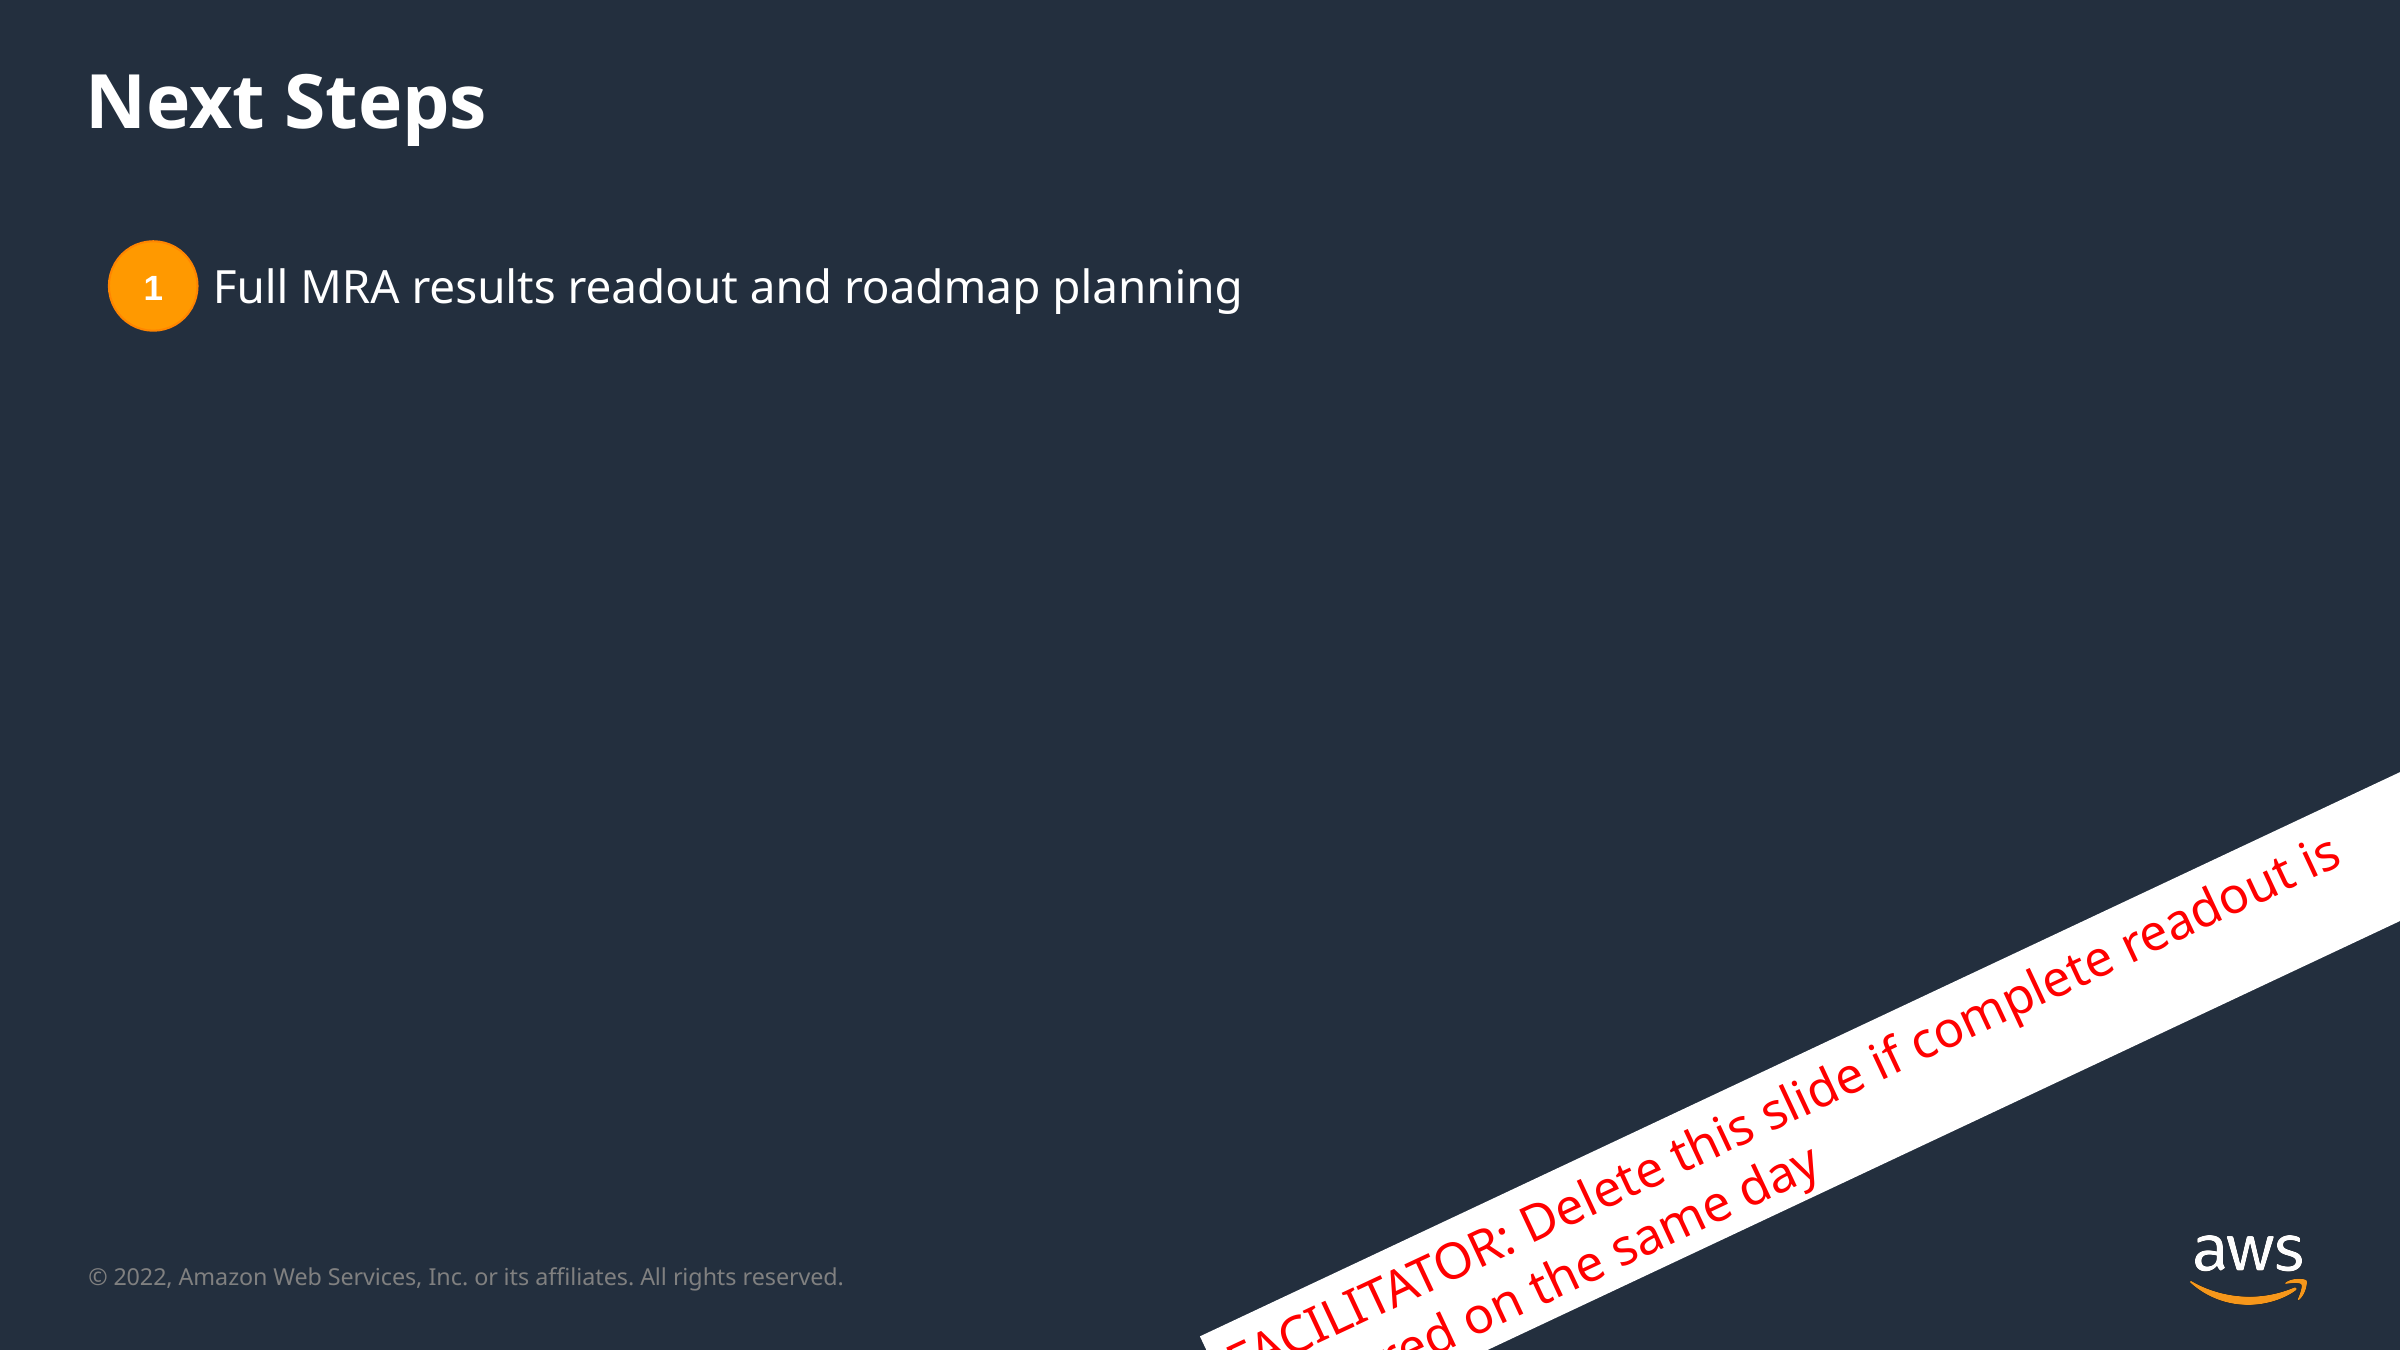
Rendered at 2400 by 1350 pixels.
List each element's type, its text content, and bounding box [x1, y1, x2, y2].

text_box Next Steps [70, 46, 1958, 152]
text_box 1 [108, 240, 199, 332]
text_box Full MRA results readout and roadmap planning [198, 250, 1958, 321]
picture [2190, 1235, 2307, 1305]
text_box FACILITATOR: Delete this slide if complete readout is delivered on the same day [1199, 772, 2400, 1350]
